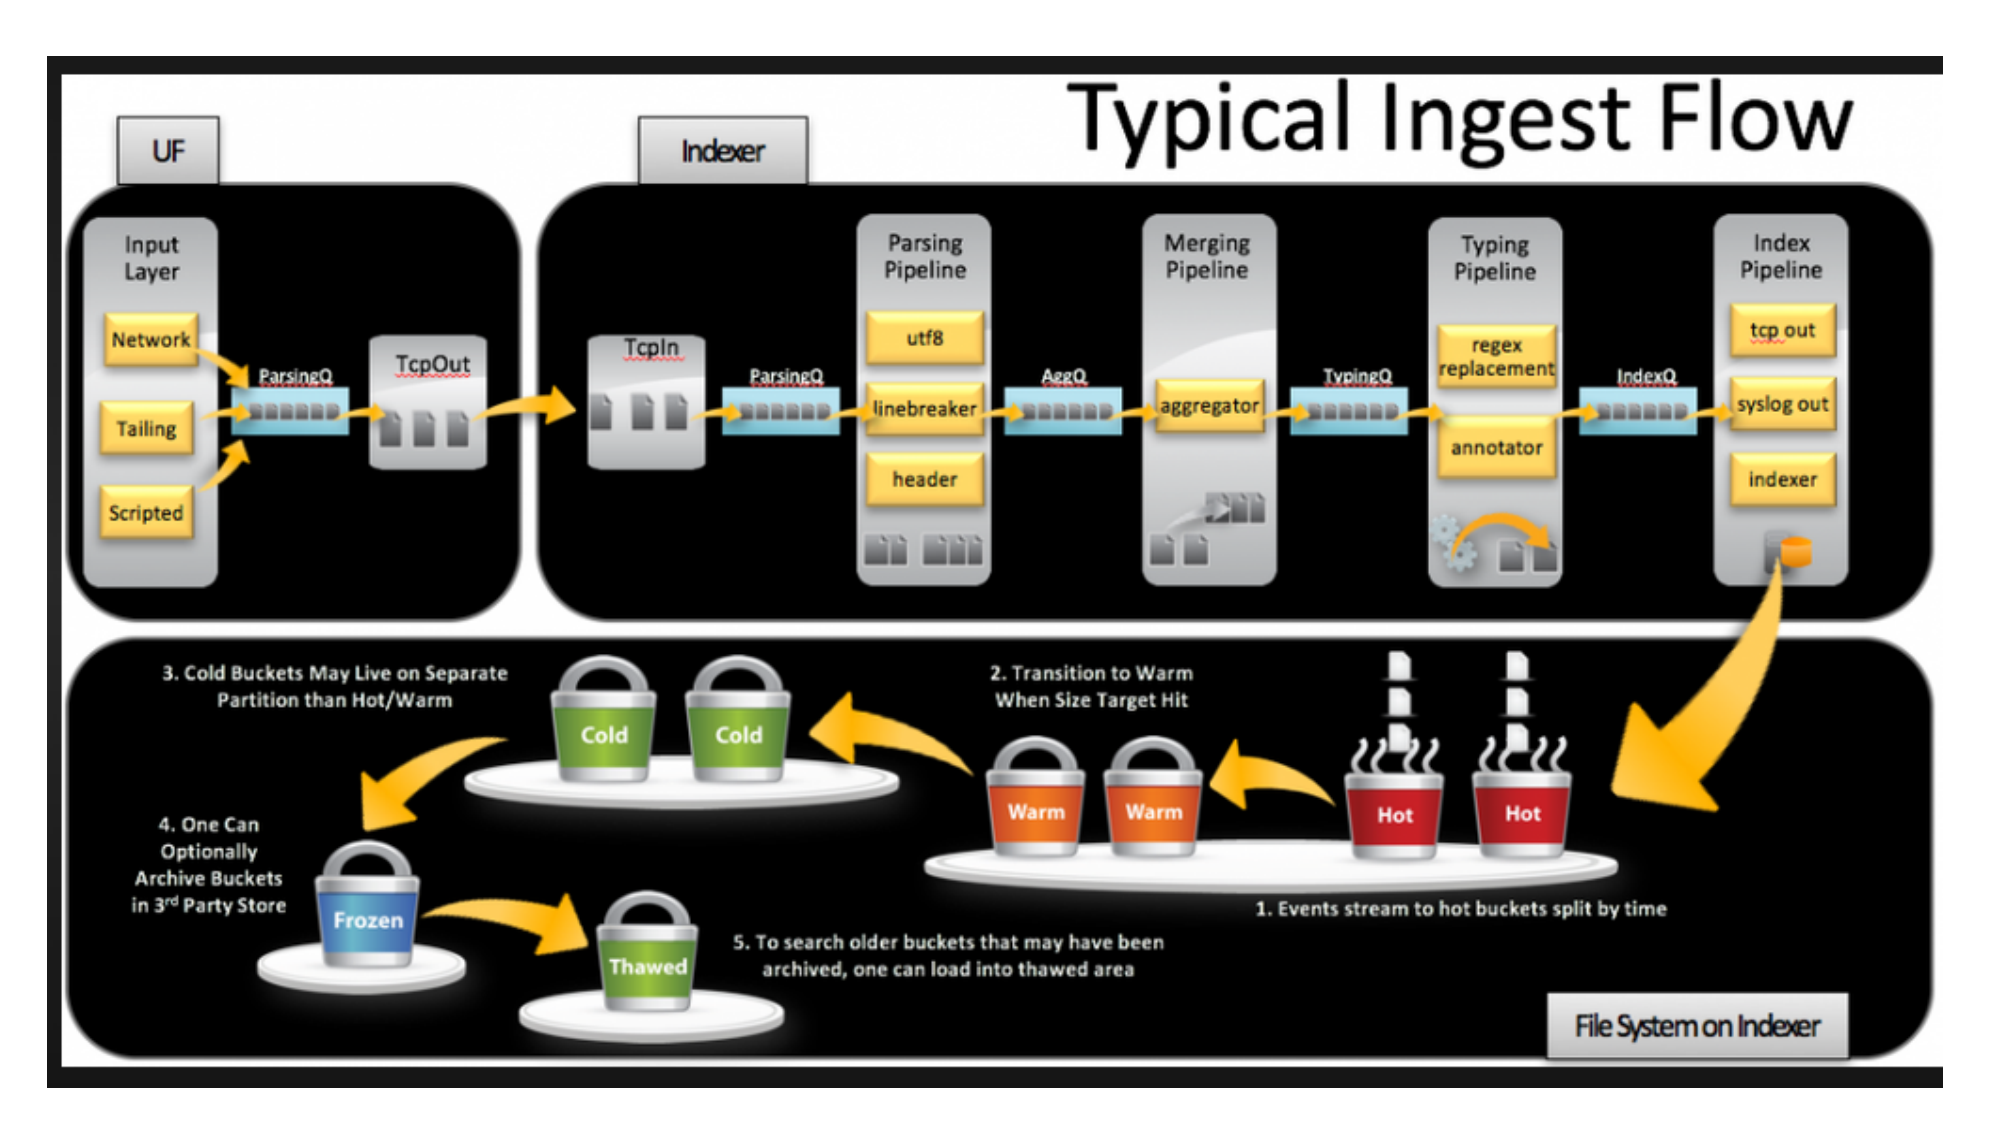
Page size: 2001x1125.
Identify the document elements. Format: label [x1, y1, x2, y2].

picture [46, 56, 1943, 1089]
